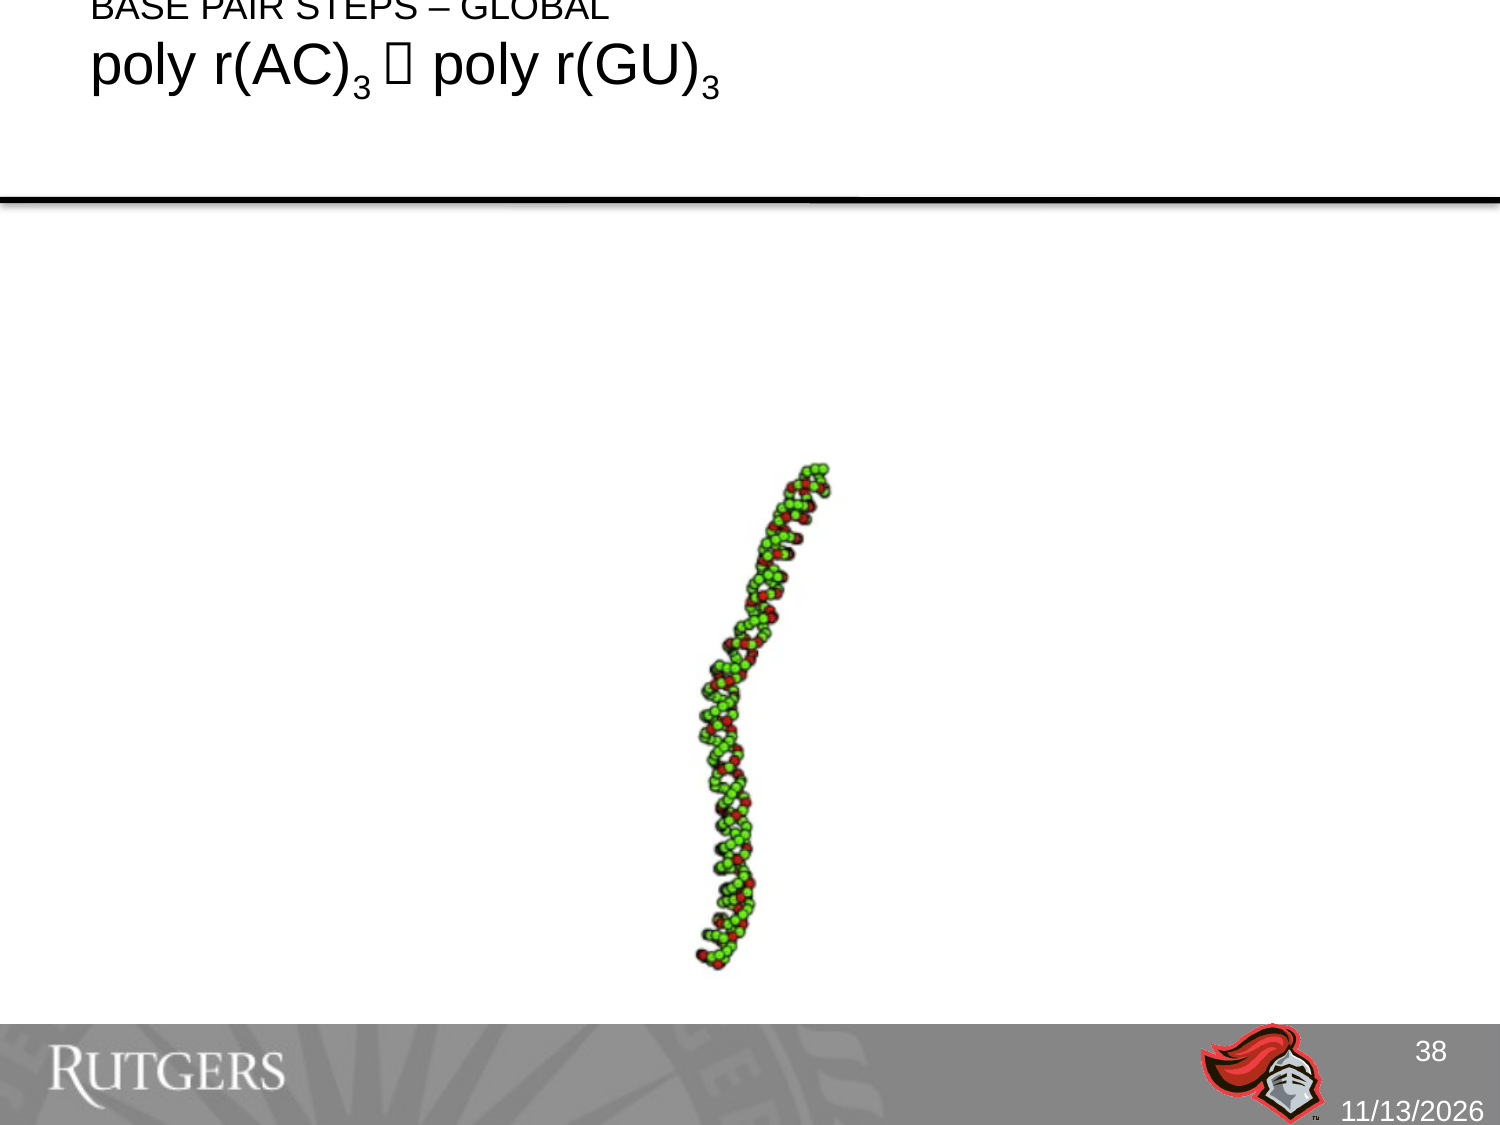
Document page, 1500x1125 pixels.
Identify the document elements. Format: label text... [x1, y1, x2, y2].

slide_number 38 [1362, 1024, 1463, 1063]
title BASE PAIR STEPS – GLOBAL poly r(AC)3  poly r(GU)3 [74, 0, 1426, 176]
picture [0, 1023, 1500, 1125]
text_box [99, 224, 1426, 986]
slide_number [1149, 1084, 1500, 1125]
